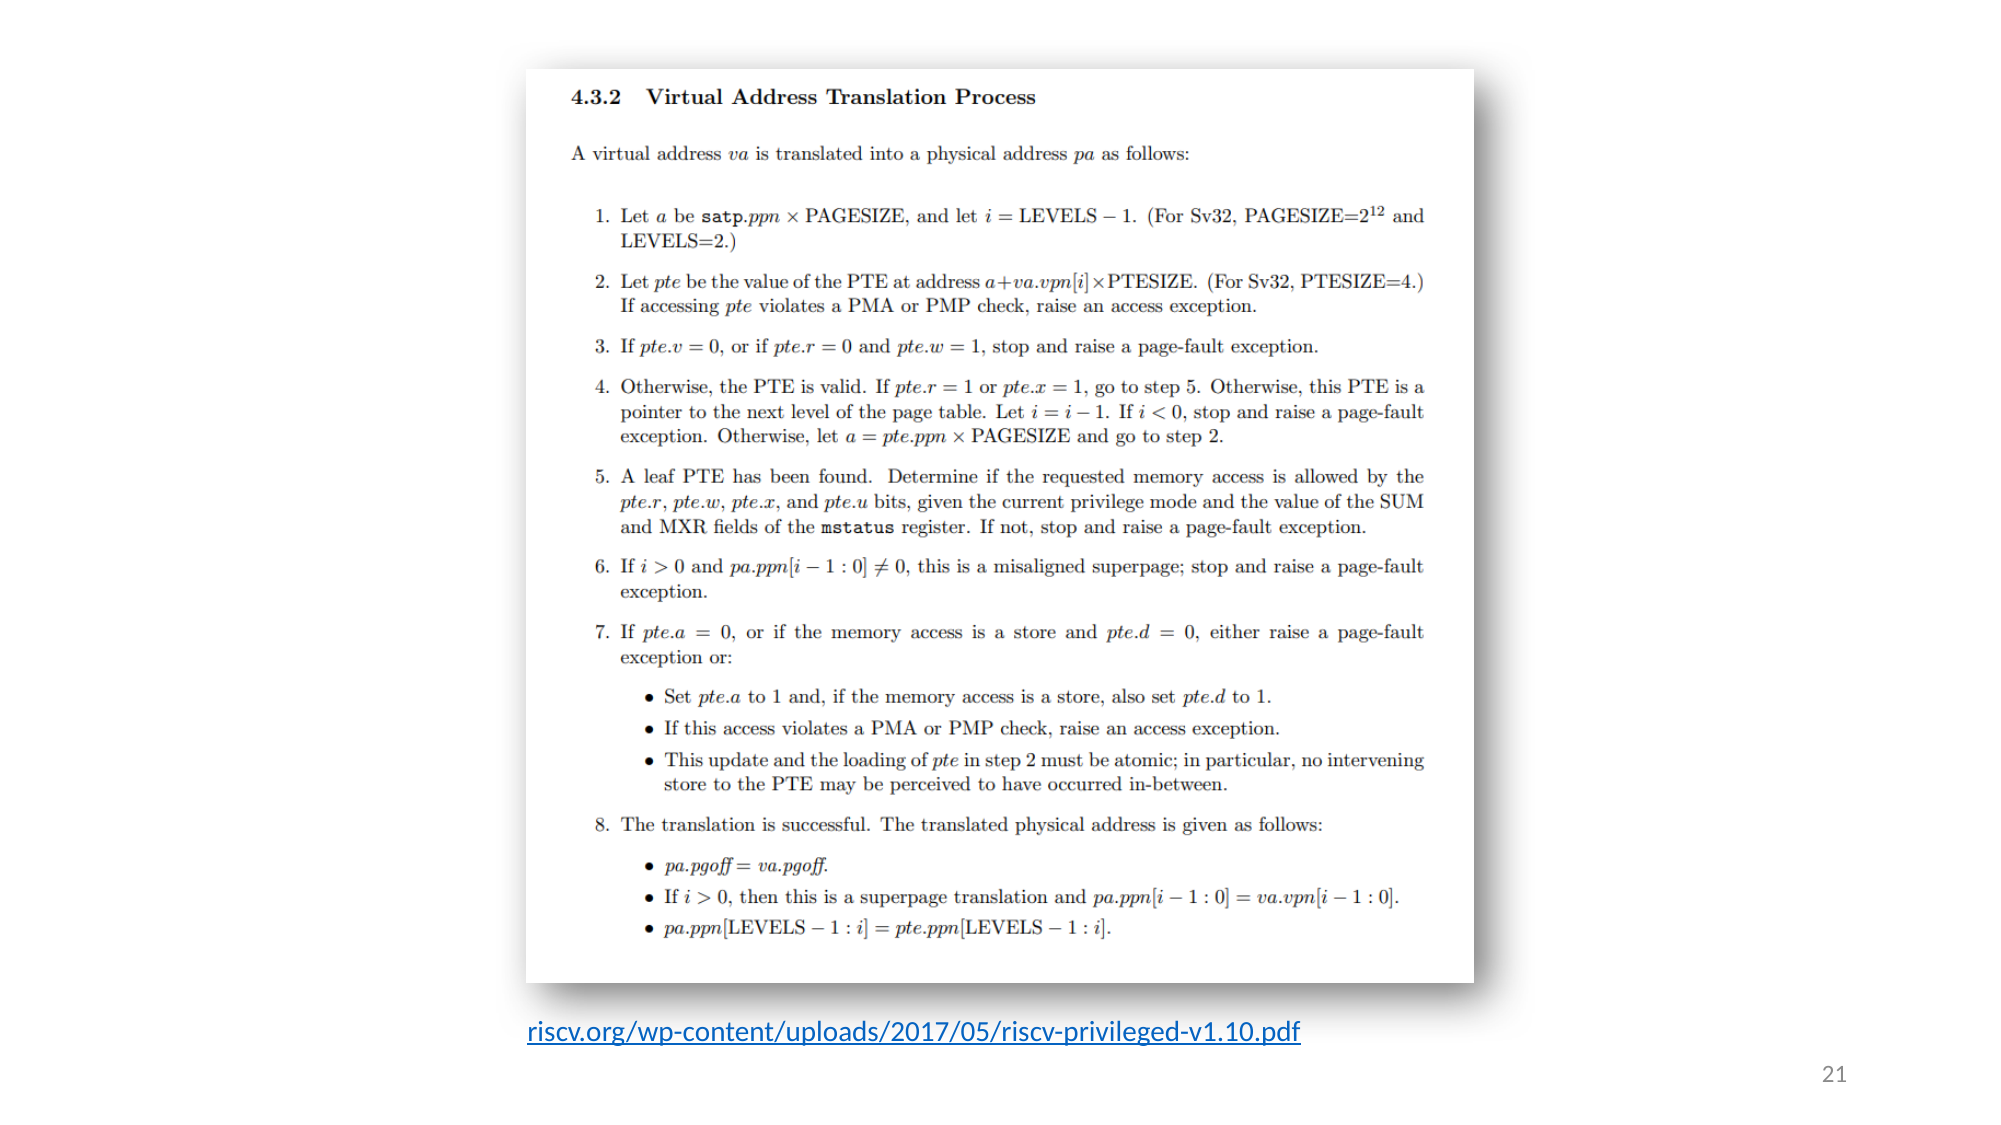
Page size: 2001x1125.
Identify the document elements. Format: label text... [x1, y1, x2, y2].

picture [526, 69, 1474, 983]
slide_number 21 [1412, 1042, 1863, 1103]
text_box riscv.org/wp-content/uploads/2017/05/riscv-privileged-v1.10.pdf [512, 1004, 1566, 1055]
